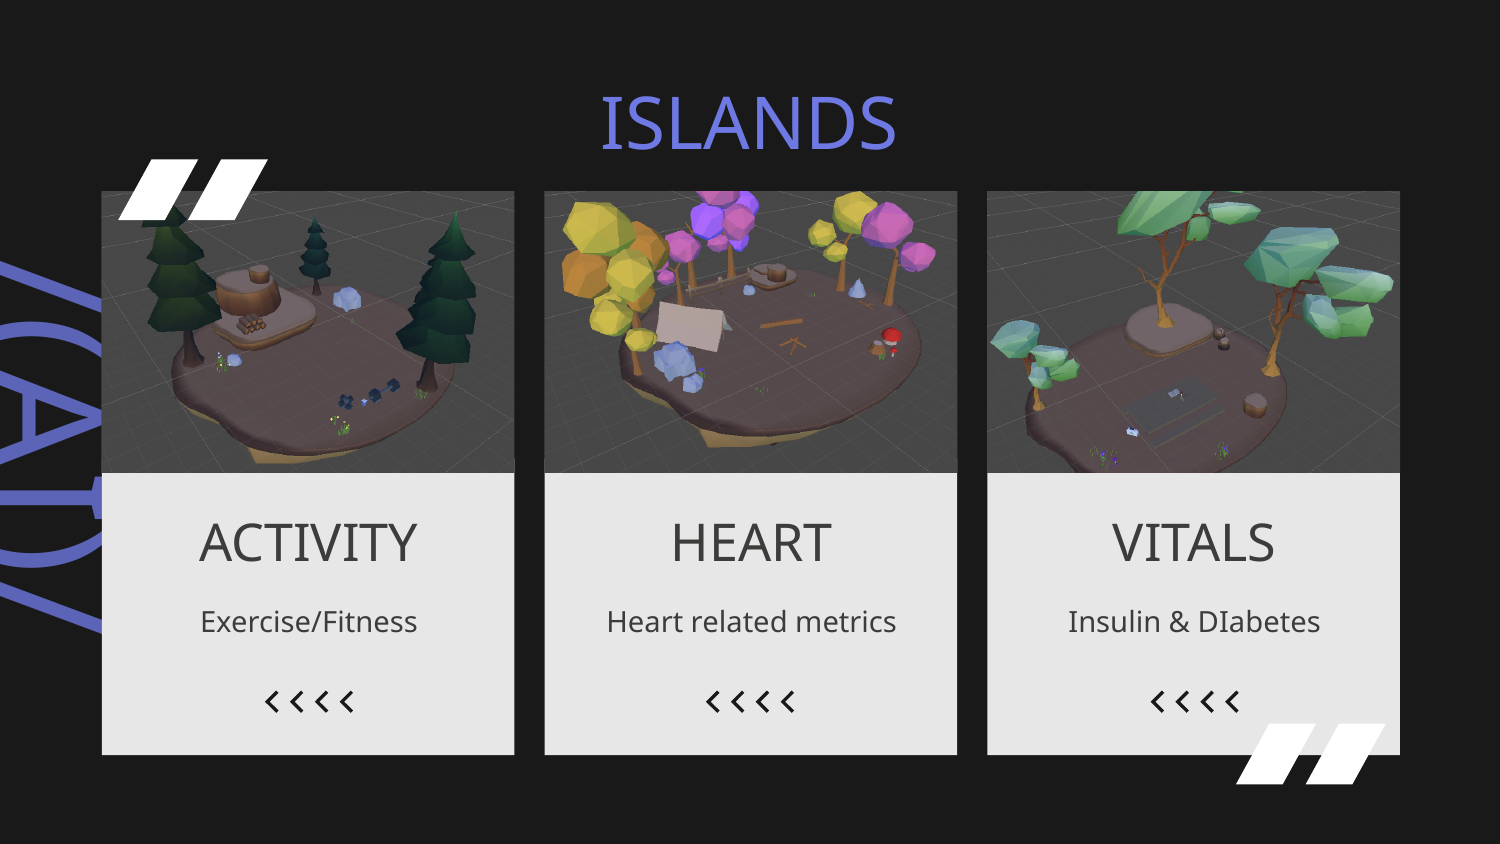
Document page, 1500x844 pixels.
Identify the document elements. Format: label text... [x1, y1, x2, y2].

text_box [101, 479, 515, 756]
title HEART [562, 497, 941, 581]
subtitle Heart related metrics [562, 581, 941, 662]
title ISLANDS [118, 72, 1382, 167]
text_box [544, 479, 958, 756]
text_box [705, 690, 795, 714]
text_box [264, 690, 354, 714]
picture [544, 190, 958, 473]
subtitle Insulin & DIabetes [1005, 581, 1384, 662]
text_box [1235, 723, 1387, 785]
picture [101, 190, 515, 473]
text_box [1150, 690, 1239, 714]
picture [986, 190, 1401, 473]
title VITALS [1005, 497, 1384, 581]
subtitle Exercise/Fitness [120, 581, 499, 662]
text_box [987, 479, 1400, 756]
title ACTIVITY [120, 497, 499, 581]
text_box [117, 159, 269, 221]
